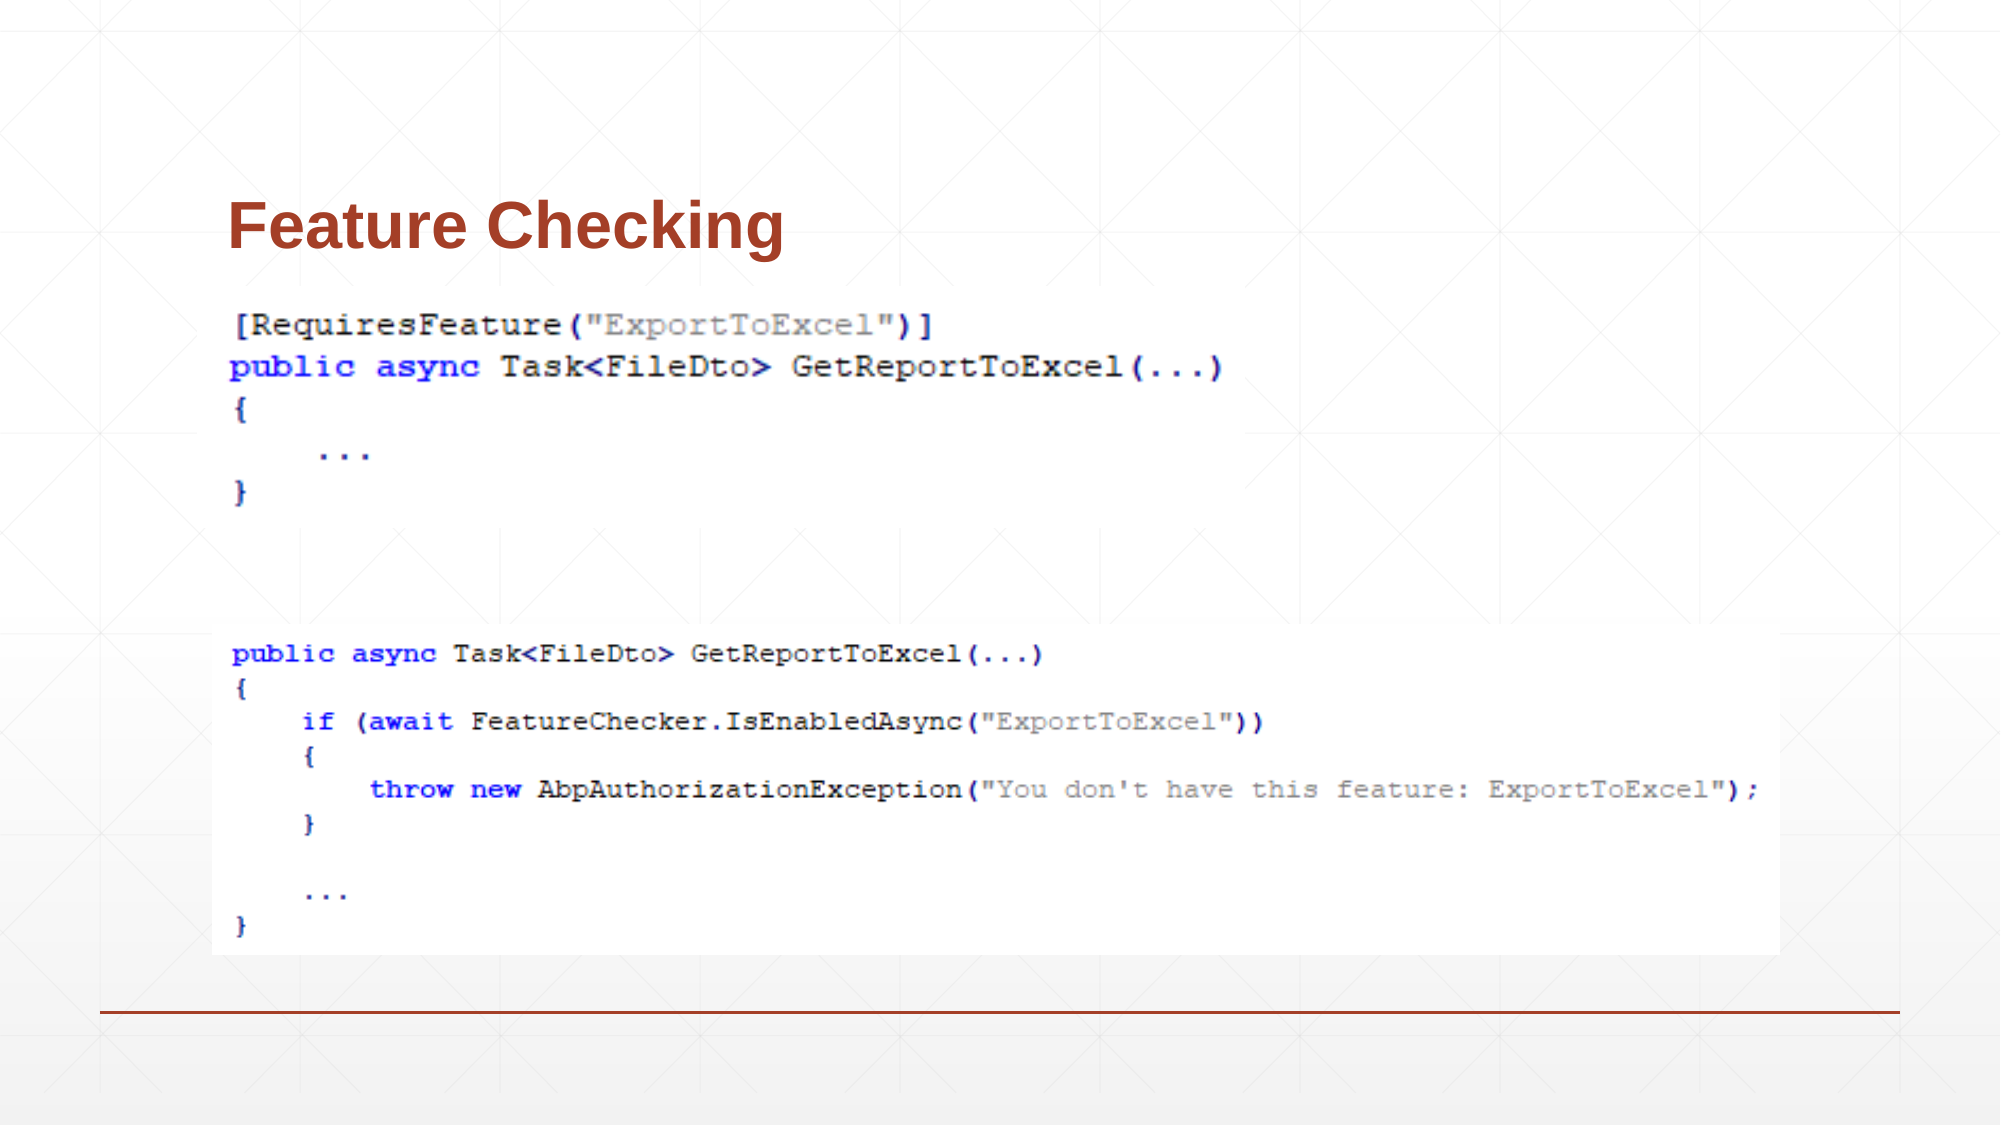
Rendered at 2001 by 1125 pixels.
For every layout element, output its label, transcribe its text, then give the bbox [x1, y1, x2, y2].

title Feature Checking [212, 82, 1788, 271]
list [197, 286, 1245, 528]
picture [212, 624, 1780, 956]
